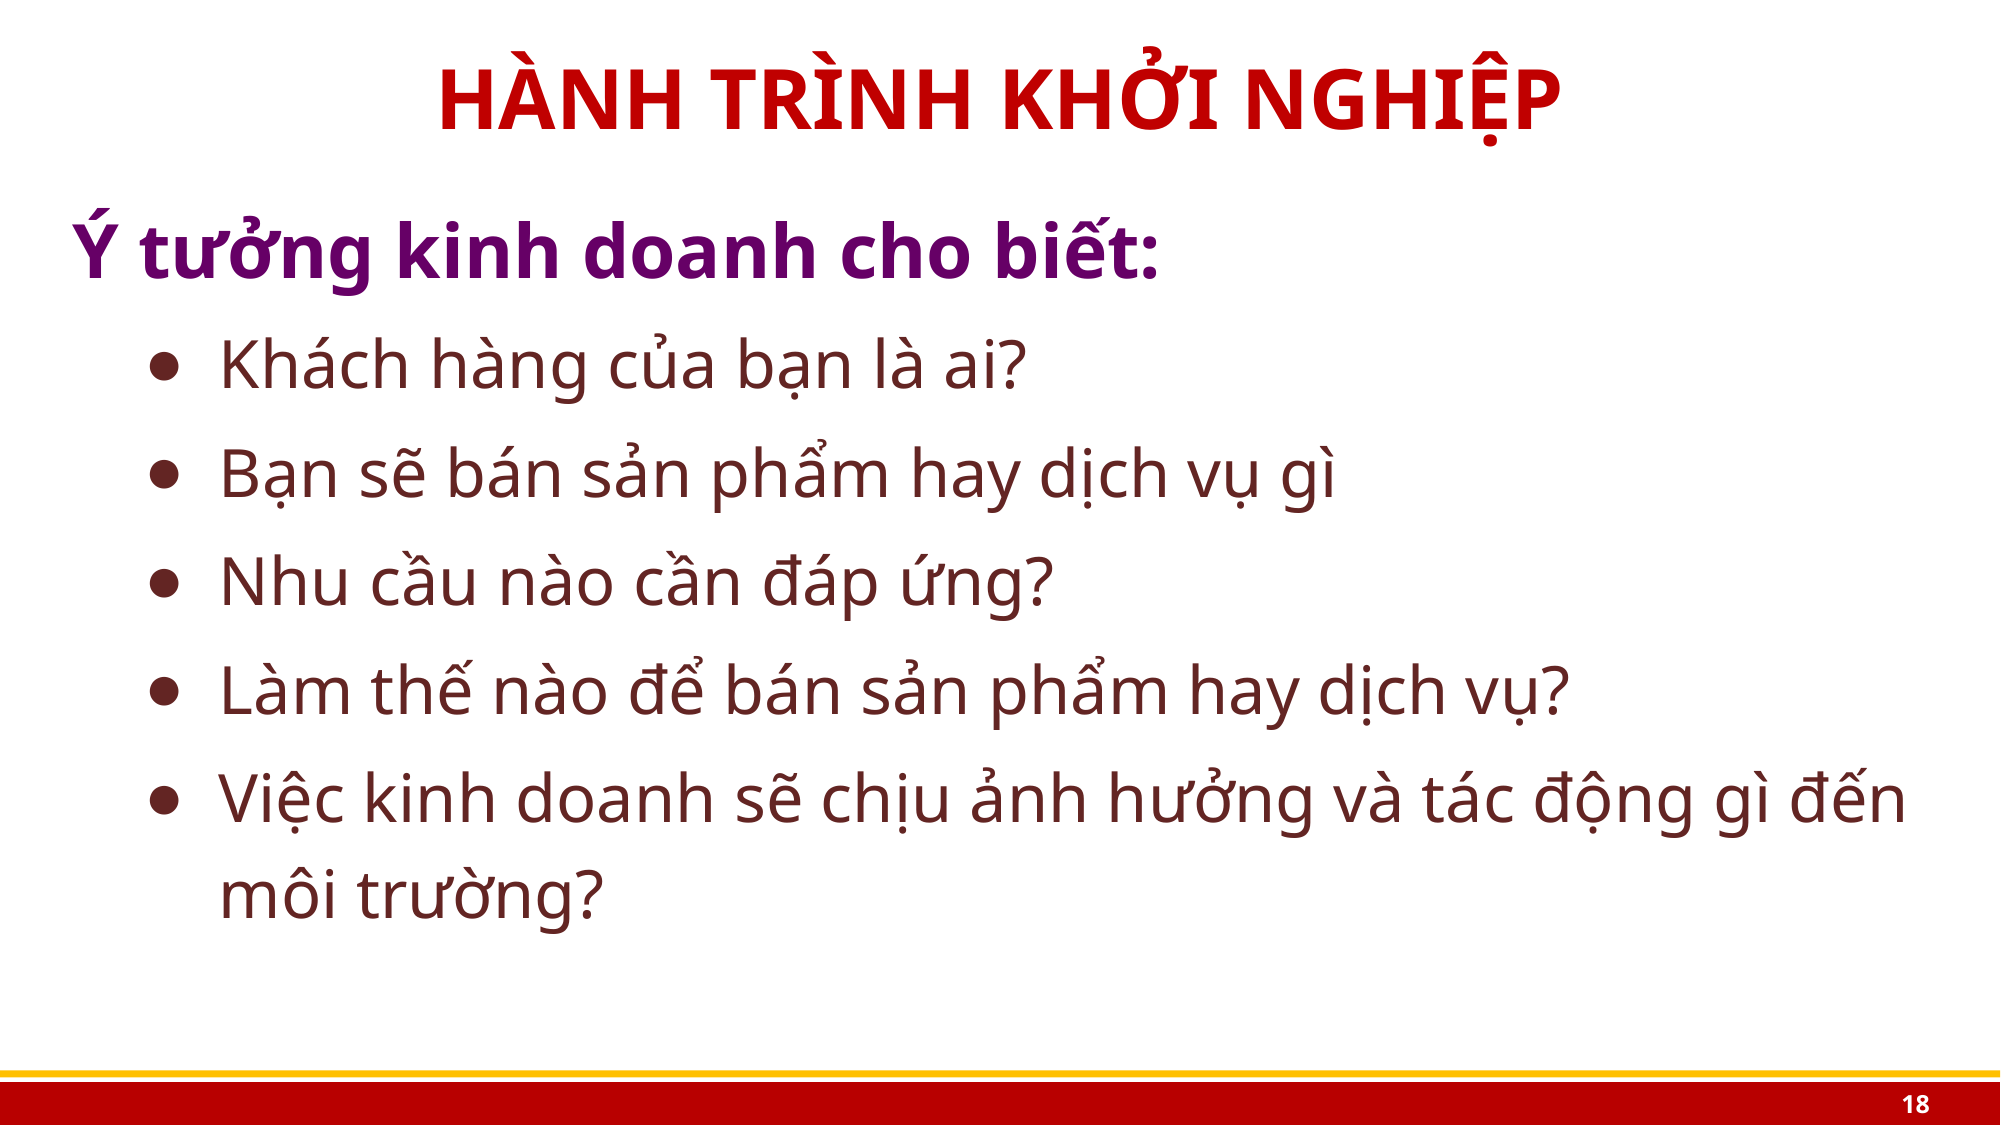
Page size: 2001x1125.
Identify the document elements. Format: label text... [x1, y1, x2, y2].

title HÀNH TRÌNH KHỞI NGHIỆP [55, 7, 1945, 185]
list Ý tưởng kinh doanh cho biết: Khách hàng của bạn là ai? Bạn sẽ bán sản phẩm hay dịch vụ gì Nhu cầu nào cần đáp ứng? Làm thế nào để bán sản phẩm hay dịch vụ? Việc kinh doanh sẽ chịu ảnh hưởng và tác động gì đến môi trường? [57, 196, 1947, 1035]
slide_number 18 [1815, 1082, 1945, 1125]
